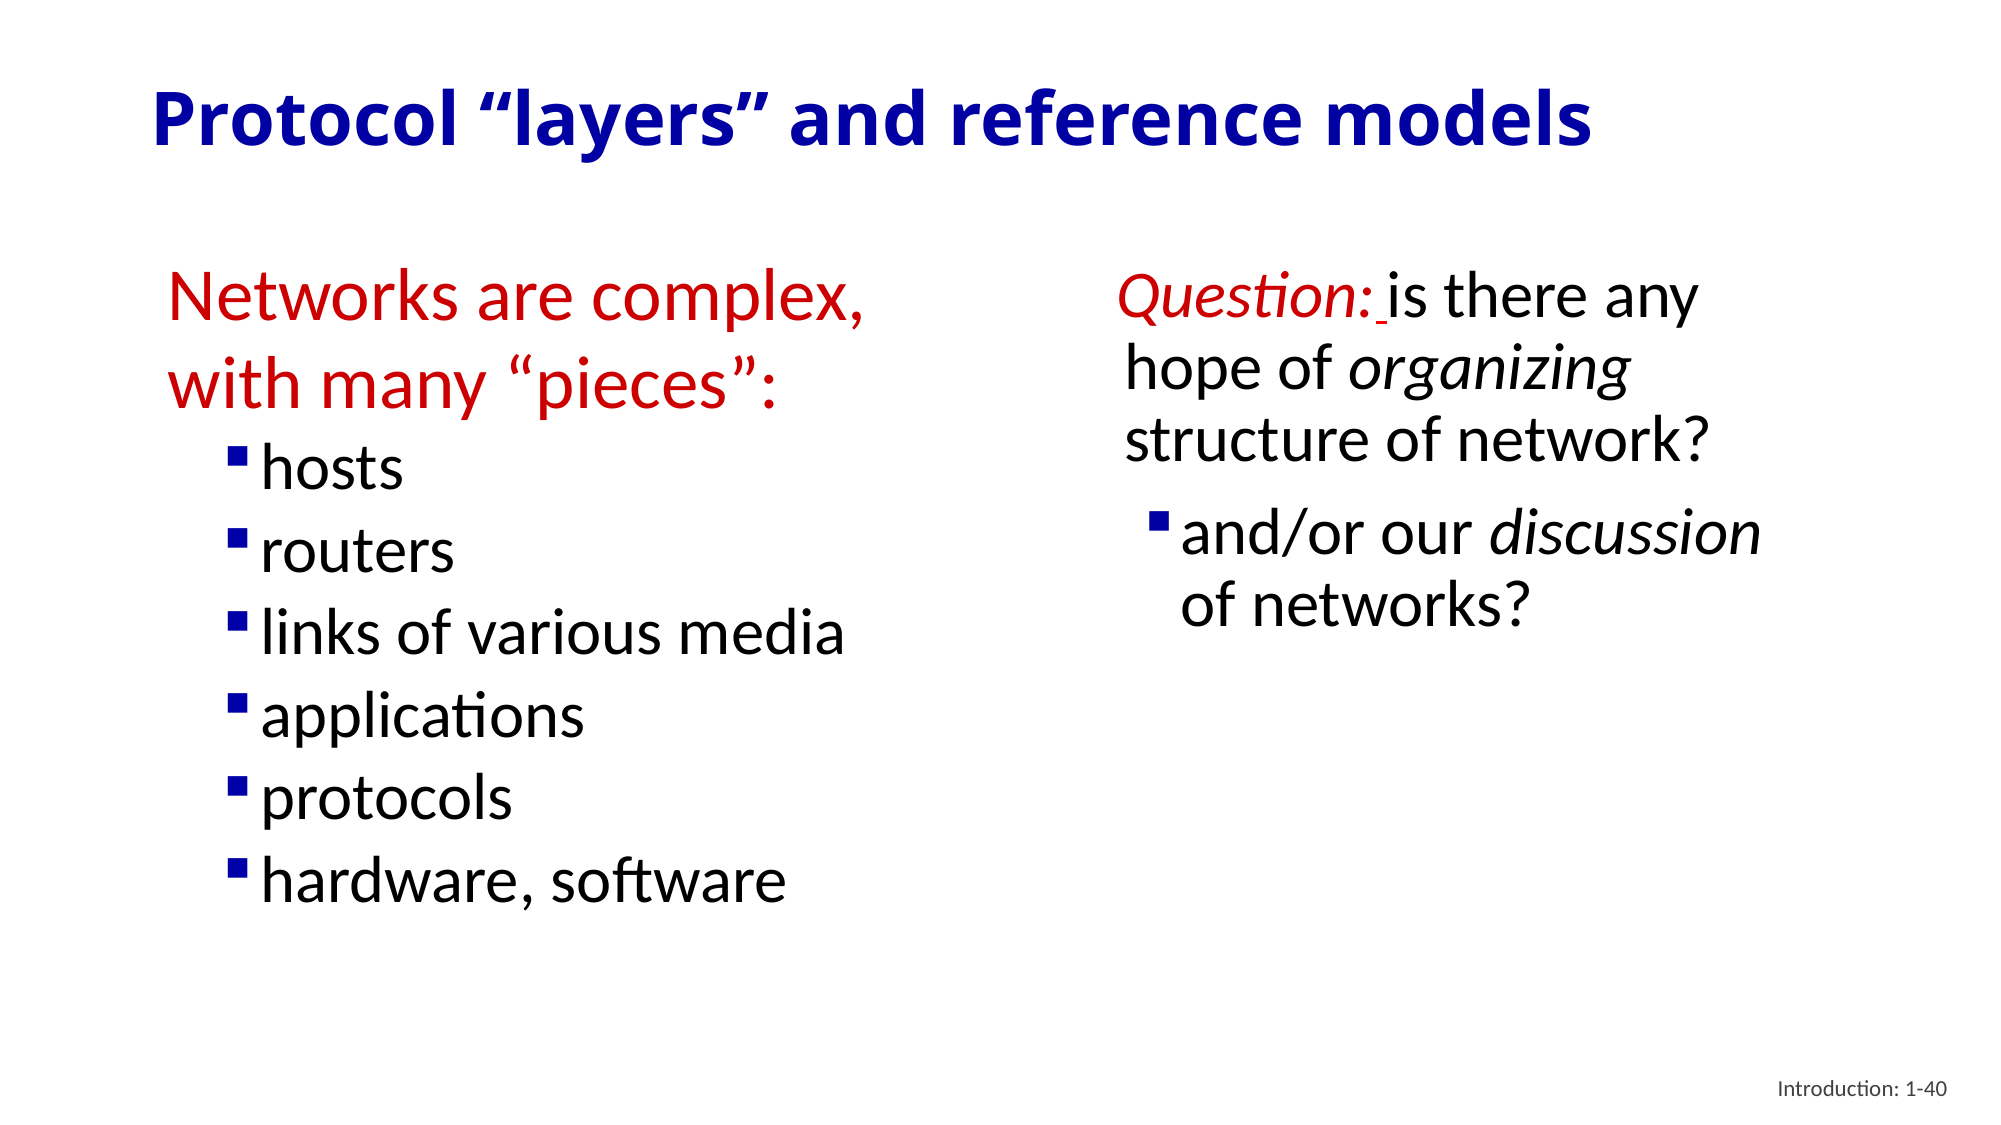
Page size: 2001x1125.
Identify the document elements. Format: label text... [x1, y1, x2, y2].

title Protocol “layers” and reference models [135, 47, 1861, 195]
text_box Networks are complex, with many “pieces”: hosts routers links of various media applications protocols hardware, software [131, 258, 1053, 1087]
slide_number Introduction: 1-40 [1512, 1056, 1963, 1117]
text_box Question: is there any hope of organizing structure of network? and/or our discussion of networks? [1080, 252, 1824, 965]
